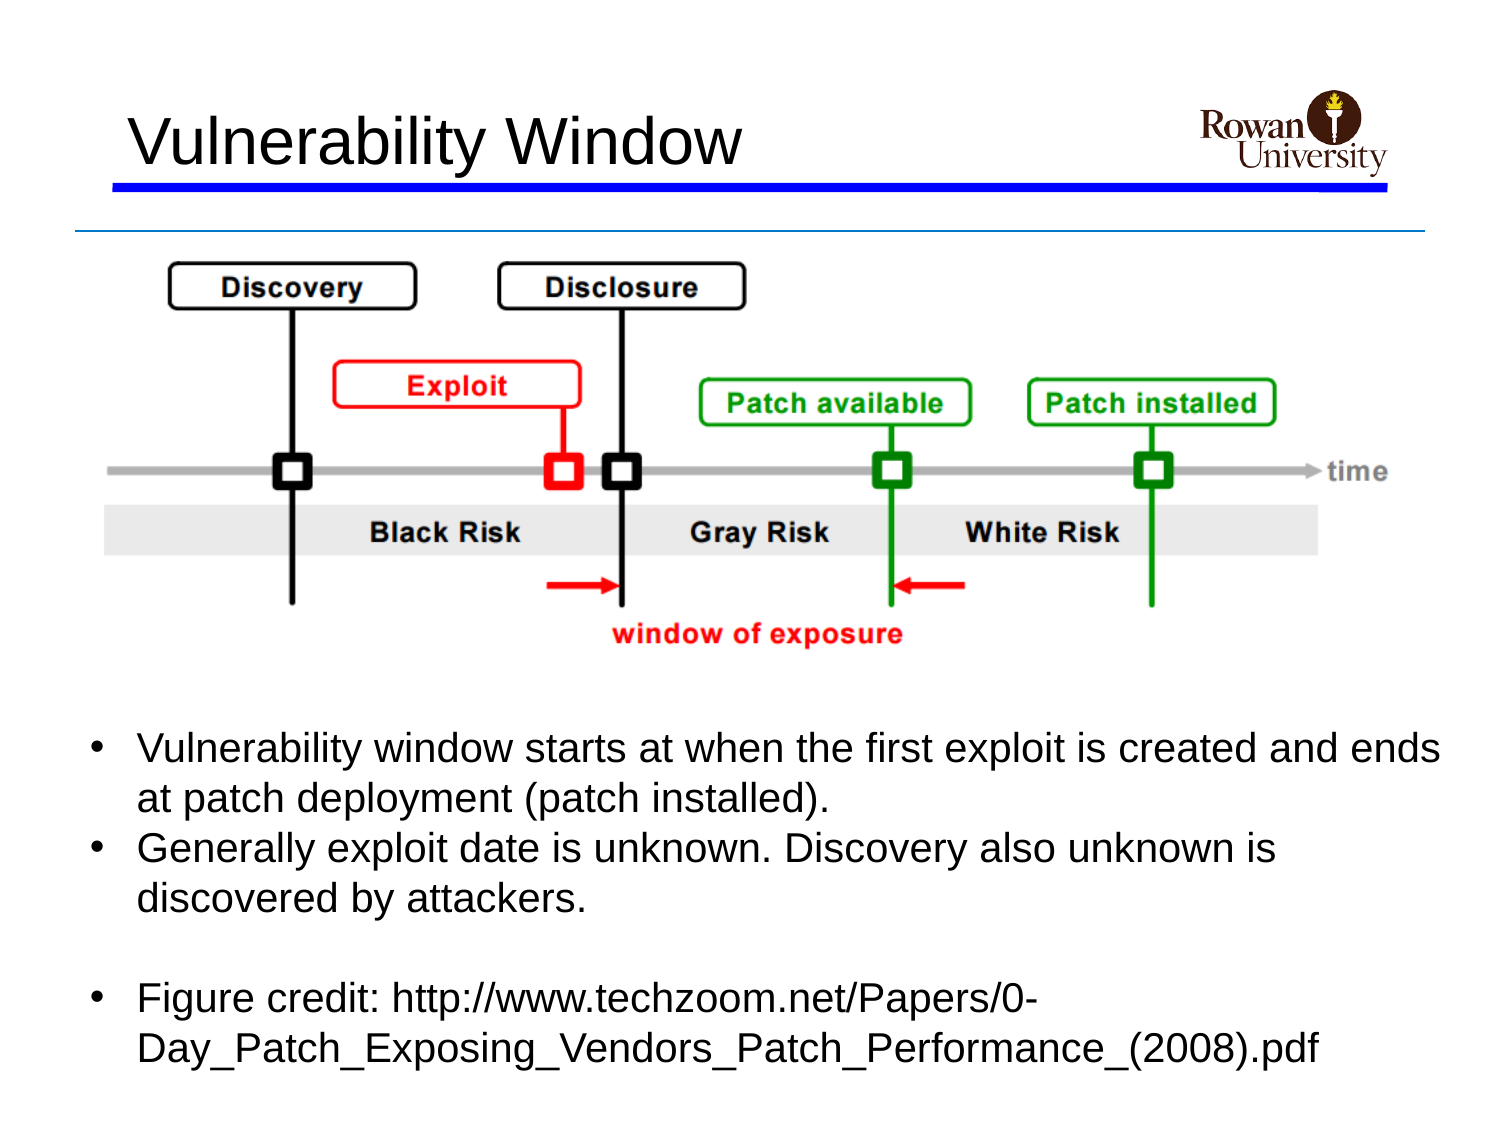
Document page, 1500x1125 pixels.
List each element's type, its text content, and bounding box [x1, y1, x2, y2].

title Vulnerability Window [112, 99, 1388, 175]
text_box Vulnerability window starts at when the first exploit is created and ends at patch deployment (patch installed). Generally exploit date is unknown. Discovery also unknown is discovered by attackers. Figure credit: http://www.techzoom.net/Papers/0-Day_Patch_Exposing_Vendors_Patch_Performance_(2008).pdf [75, 713, 1460, 1079]
picture [1200, 90, 1388, 99]
picture [74, 232, 1431, 658]
